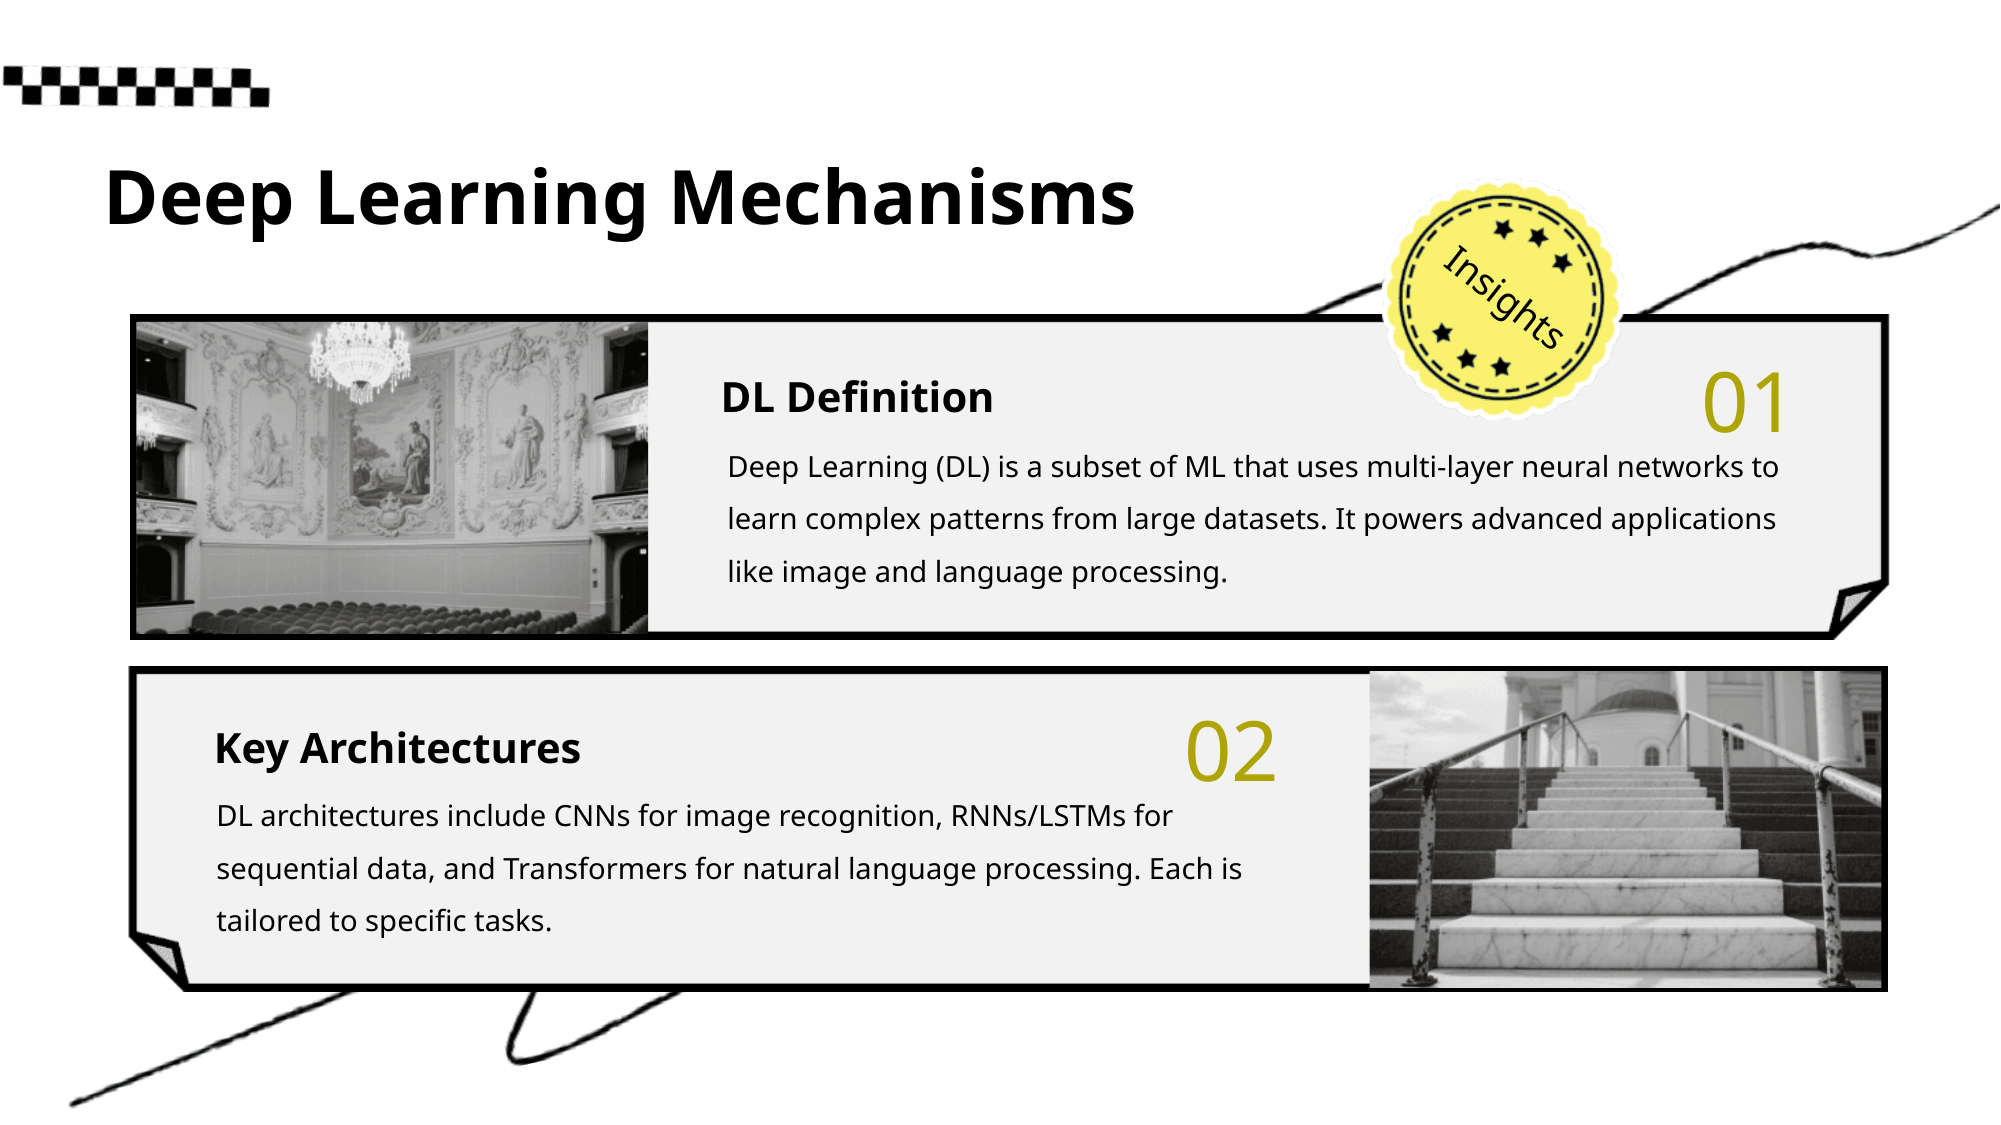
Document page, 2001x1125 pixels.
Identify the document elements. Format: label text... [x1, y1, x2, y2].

picture [130, 126, 2000, 640]
text_box 02 [1396, 992, 1690, 999]
text_box Deep Learning Mechanisms [88, 142, 1427, 279]
picture [51, 666, 1889, 1125]
picture [0, 0, 273, 221]
